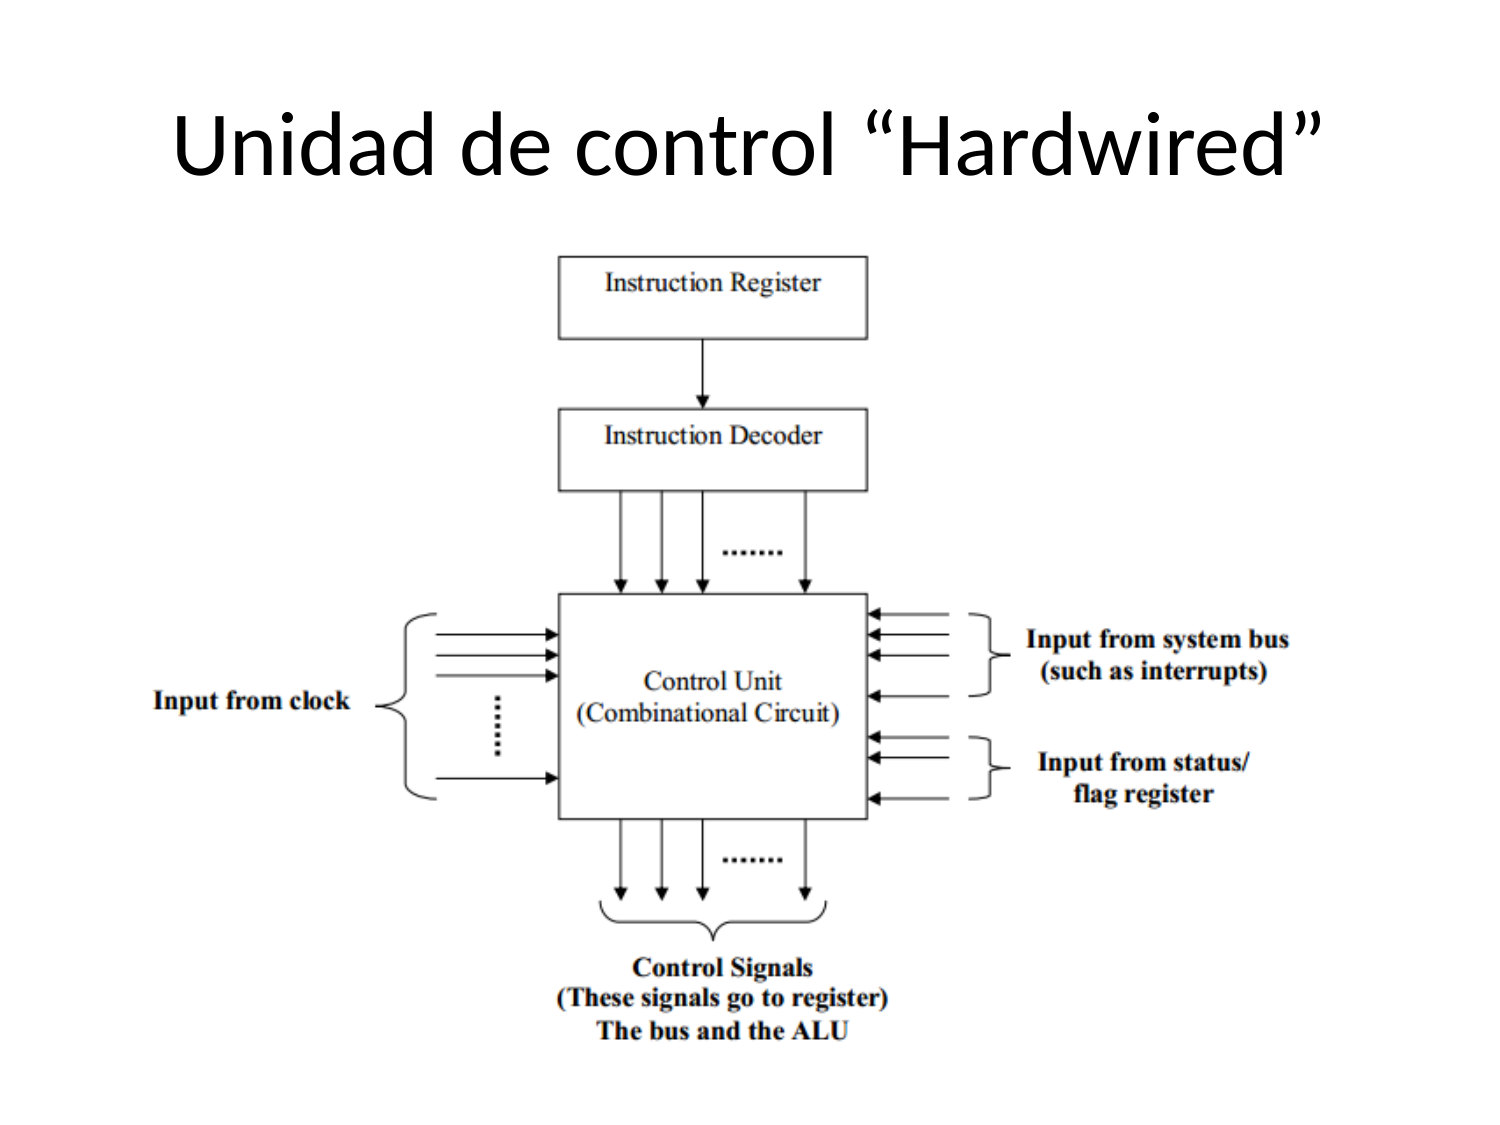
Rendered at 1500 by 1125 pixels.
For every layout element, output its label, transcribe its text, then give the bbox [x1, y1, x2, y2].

title Unidad de control “Hardwired” [75, 45, 1425, 233]
picture [100, 230, 1441, 1082]
